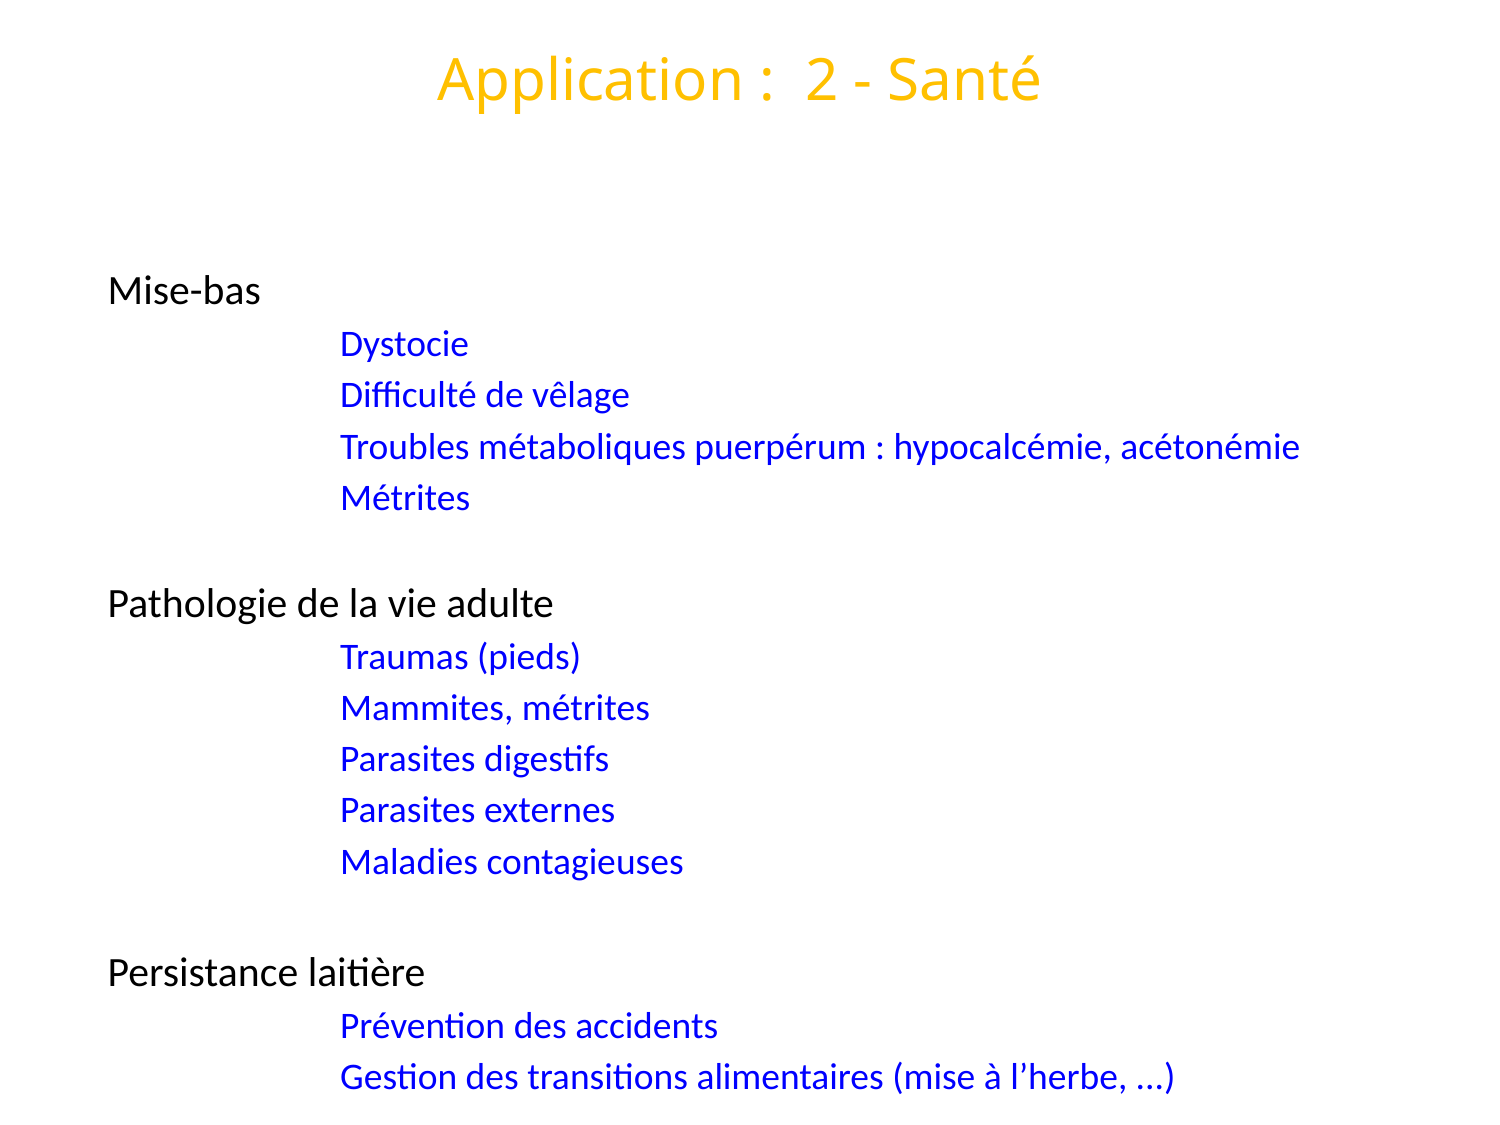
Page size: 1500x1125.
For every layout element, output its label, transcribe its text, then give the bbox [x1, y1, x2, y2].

list Mise-bas Dystocie Difficulté de vêlage Troubles métaboliques puerpérum : hypocalcémie, acétonémie Métrites Pathologie de la vie adulte Traumas (pieds) Mammites, métrites Parasites digestifs Parasites externes Maladies contagieuses Persistance laitière Prévention des accidents Gestion des transitions alimentaires (mise à l’herbe, ...) [75, 255, 1425, 1125]
title Application : 2 - Santé [64, 19, 1415, 135]
